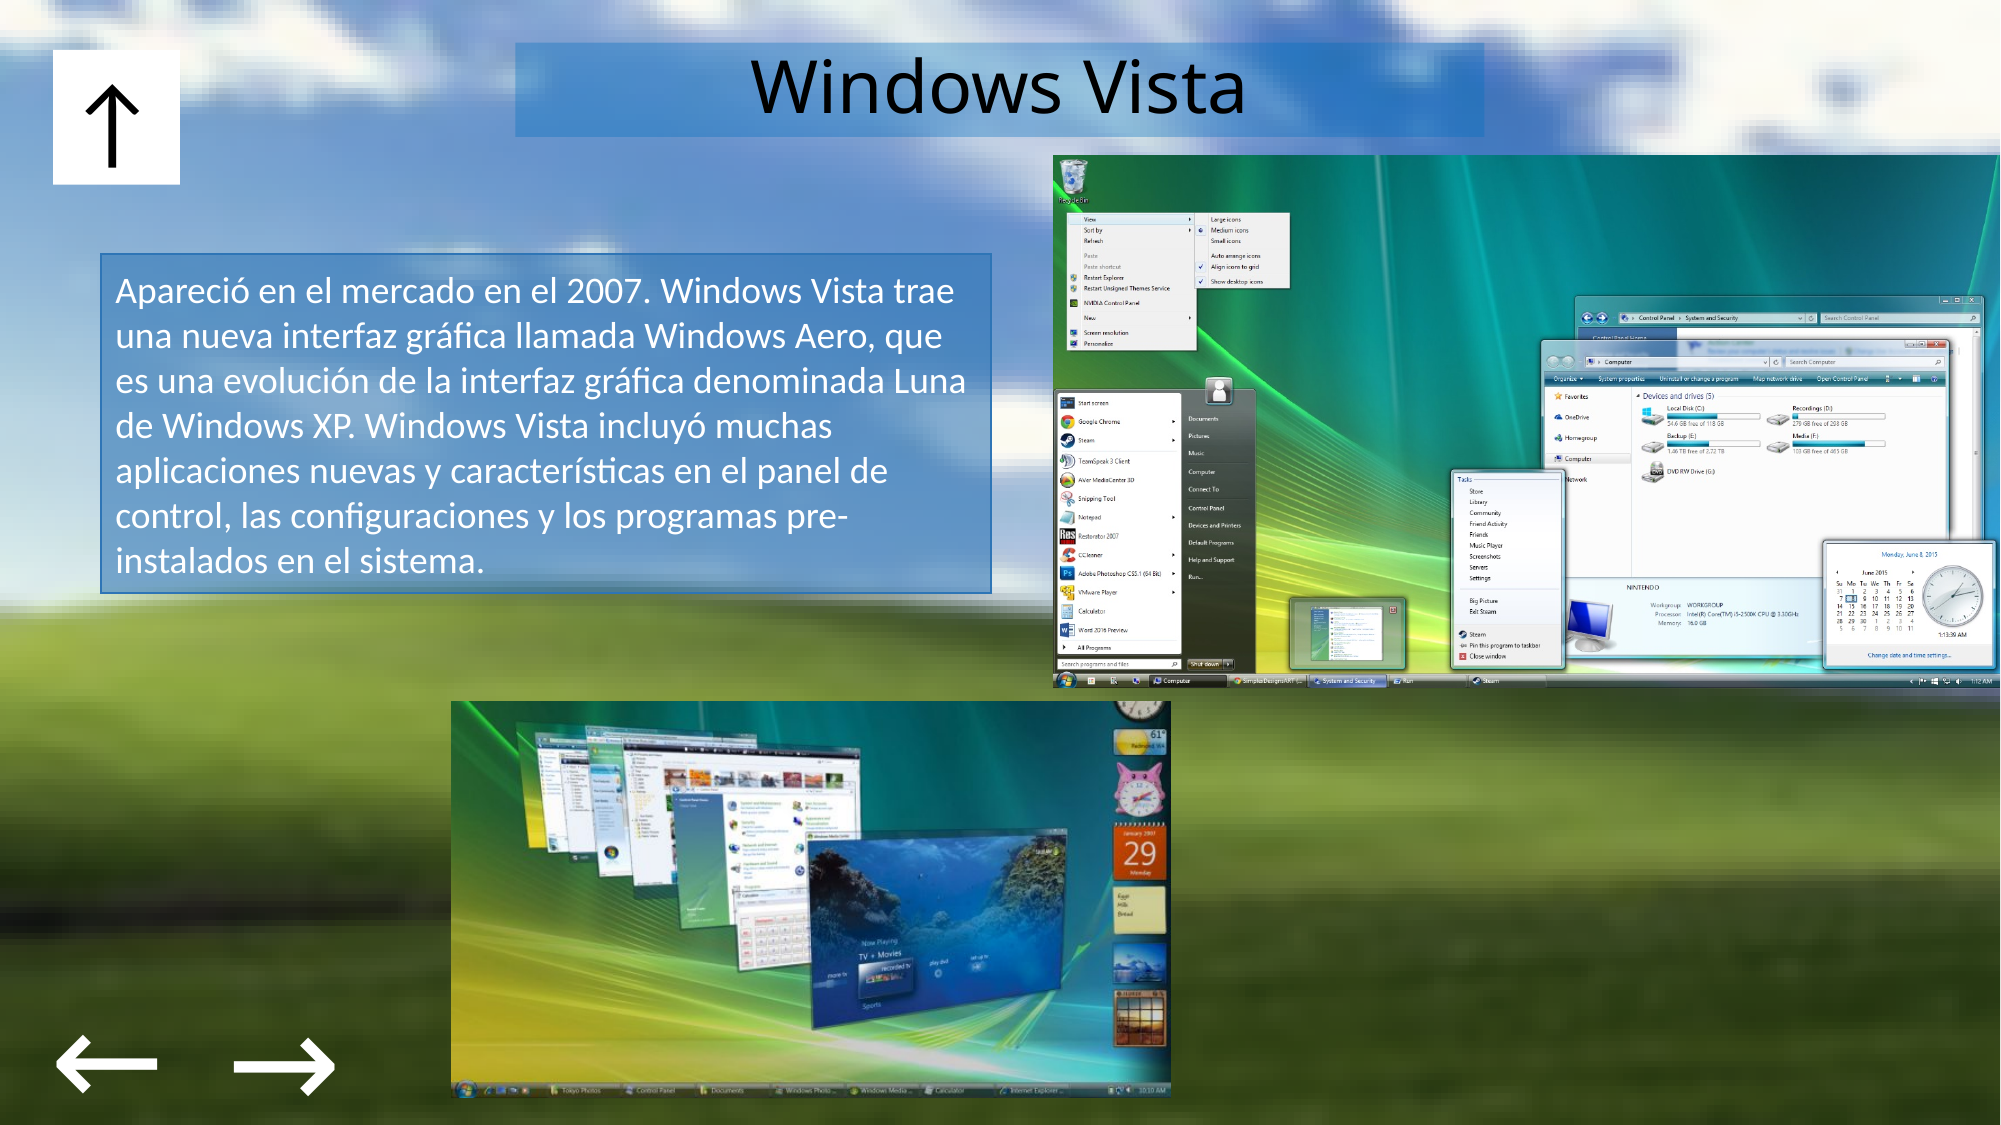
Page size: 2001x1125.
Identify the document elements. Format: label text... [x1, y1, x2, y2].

text_box [52, 49, 181, 187]
text_box → [21, 986, 181, 1125]
title Windows Vista [515, 42, 1485, 137]
text_box → [211, 965, 371, 1125]
text_box Apareció en el mercado en el 2007. Windows Vista trae una nueva interfaz gráfica llamada Windows Aero, que es una evolución de la interfaz gráfica denominada Luna de Windows XP. Windows Vista incluyó muchas aplicaciones nuevas y características en el panel de control, las configuraciones y los programas pre-instalados en el sistema. [100, 253, 992, 594]
picture [0, 0, 2001, 1125]
